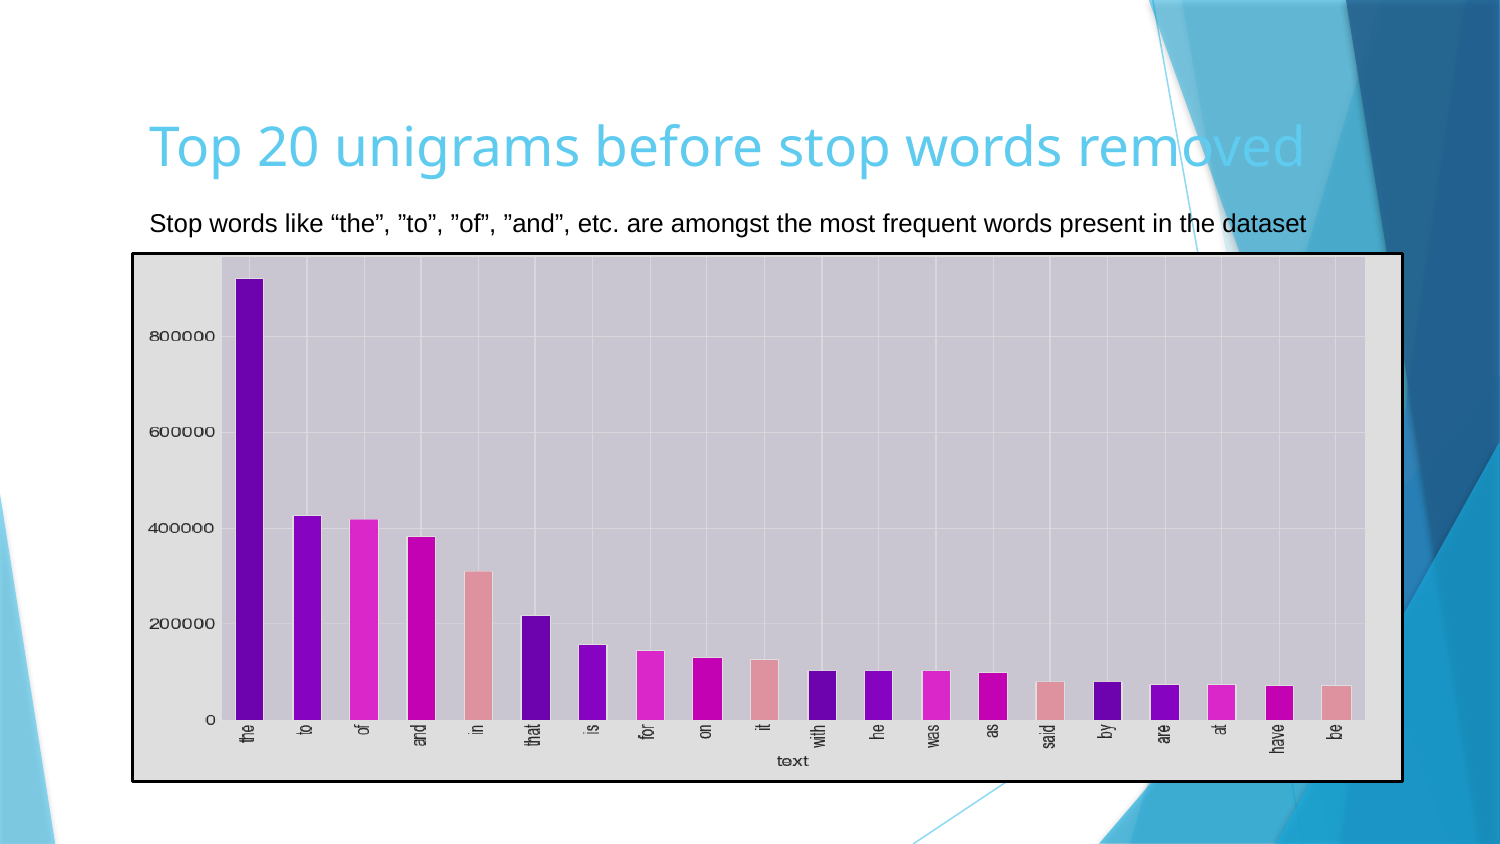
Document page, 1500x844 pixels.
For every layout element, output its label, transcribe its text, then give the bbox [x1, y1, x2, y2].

picture [133, 254, 1402, 781]
title Top 20 unigrams before stop words removed Stop words like “the”, ”to”, ”of”, ”and”, etc. are amongst the most frequent words present in the dataset [134, 96, 1366, 252]
